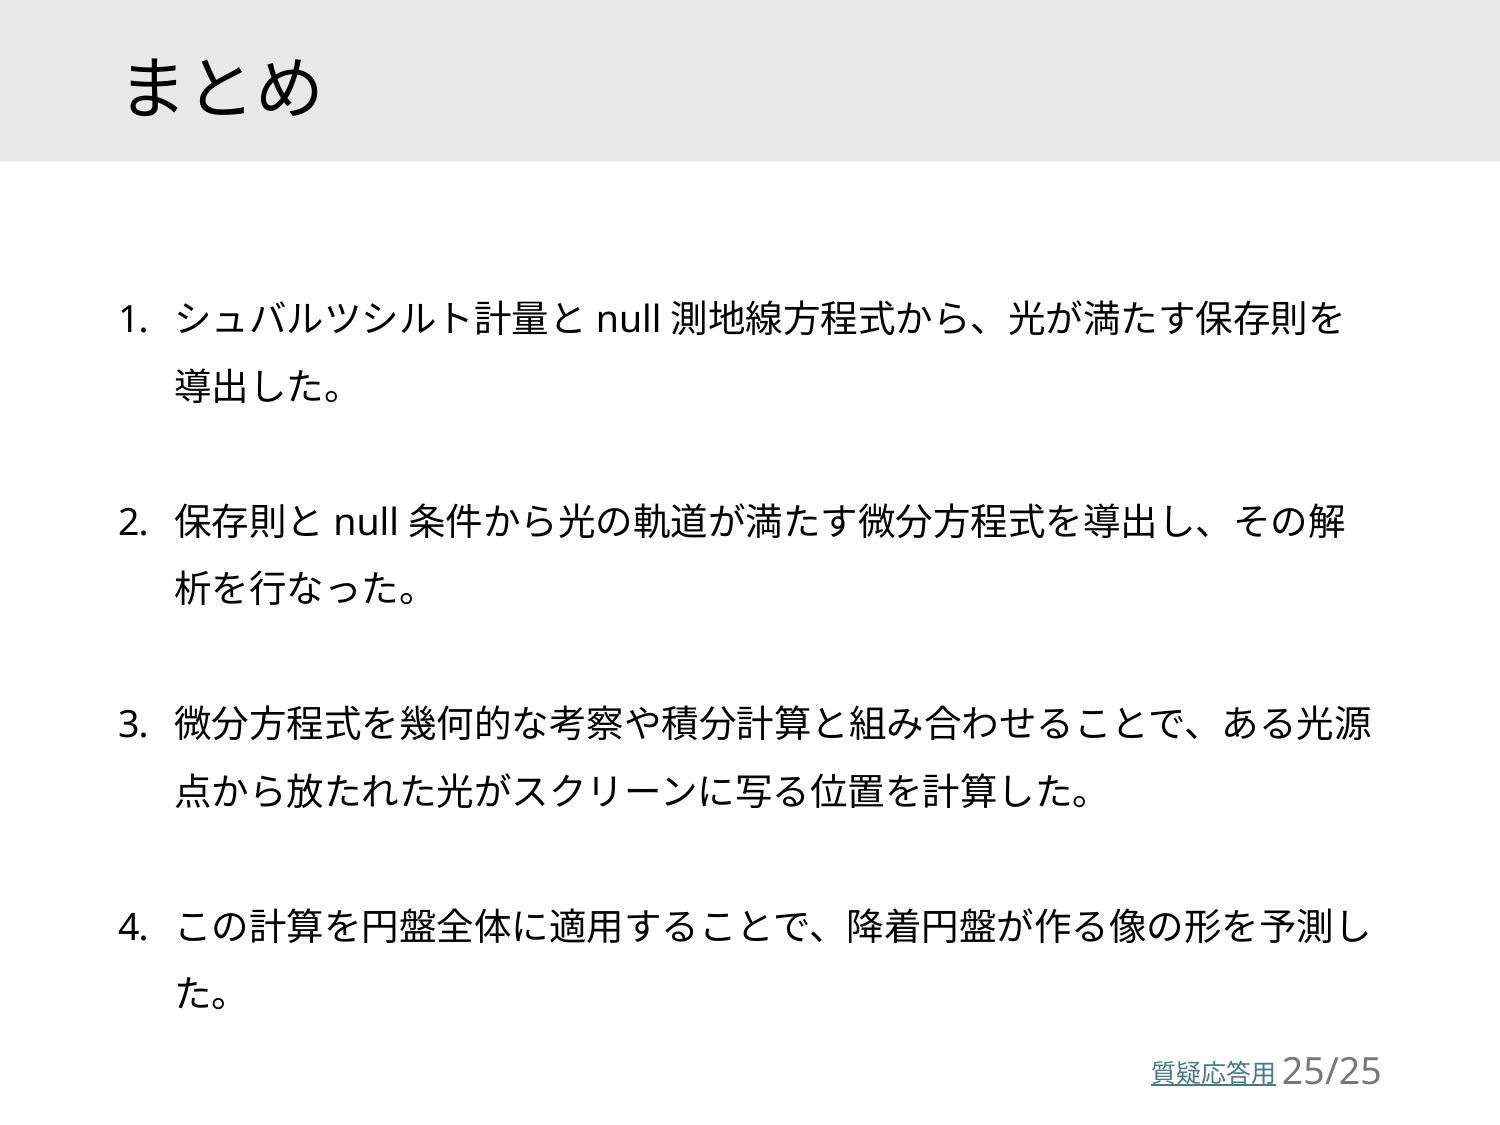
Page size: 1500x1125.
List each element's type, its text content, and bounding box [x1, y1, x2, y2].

text_box [0, 0, 1500, 163]
list シュバルツシルト計量とnull測地線方程式から、光が満たす保存則を導出した。 保存則とnull条件から光の軌道が満たす微分方程式を導出し、その解析を行なった。 微分方程式を幾何的な考察や積分計算と組み合わせることで、ある光源点から放たれた光がスクリーンに写る位置を計算した。 この計算を円盤全体に適用することで、降着円盤が作る像の形を予測した。 [103, 265, 1397, 1065]
slide_number 25/25 [1059, 1042, 1397, 1103]
title まとめ [103, 11, 1397, 173]
text_box 質疑応答用 [1136, 1049, 1292, 1101]
